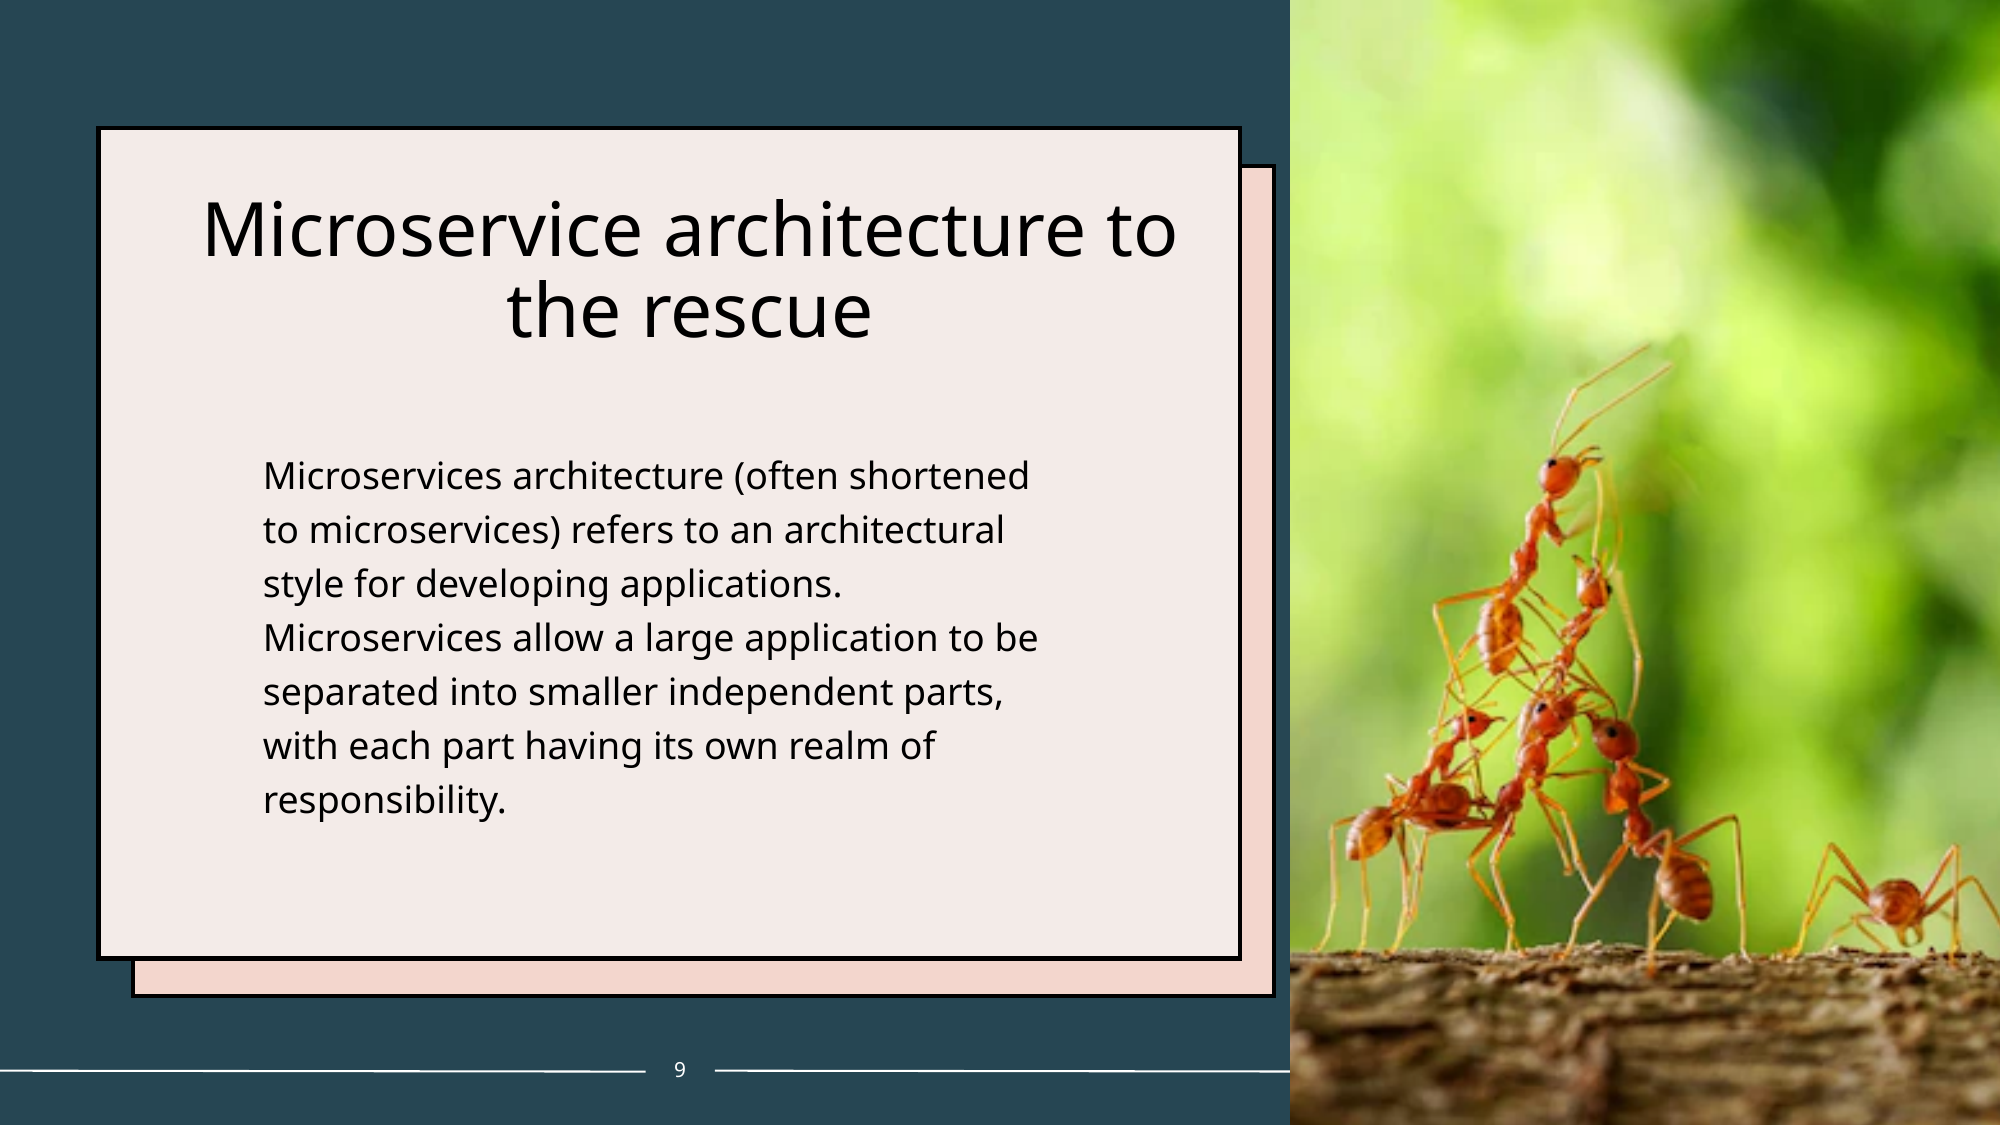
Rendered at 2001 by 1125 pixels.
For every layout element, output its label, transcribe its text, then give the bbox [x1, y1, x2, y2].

slide_number 9 [650, 1050, 710, 1091]
list Microservices architecture (often shortened to microservices) refers to an architectural style for developing applications. Microservices allow a large application to be separated into smaller independent parts, with each part having its own realm of responsibility. [238, 435, 1061, 786]
title Microservice architecture to the rescue [181, 184, 1199, 340]
picture [1289, 0, 2000, 1125]
